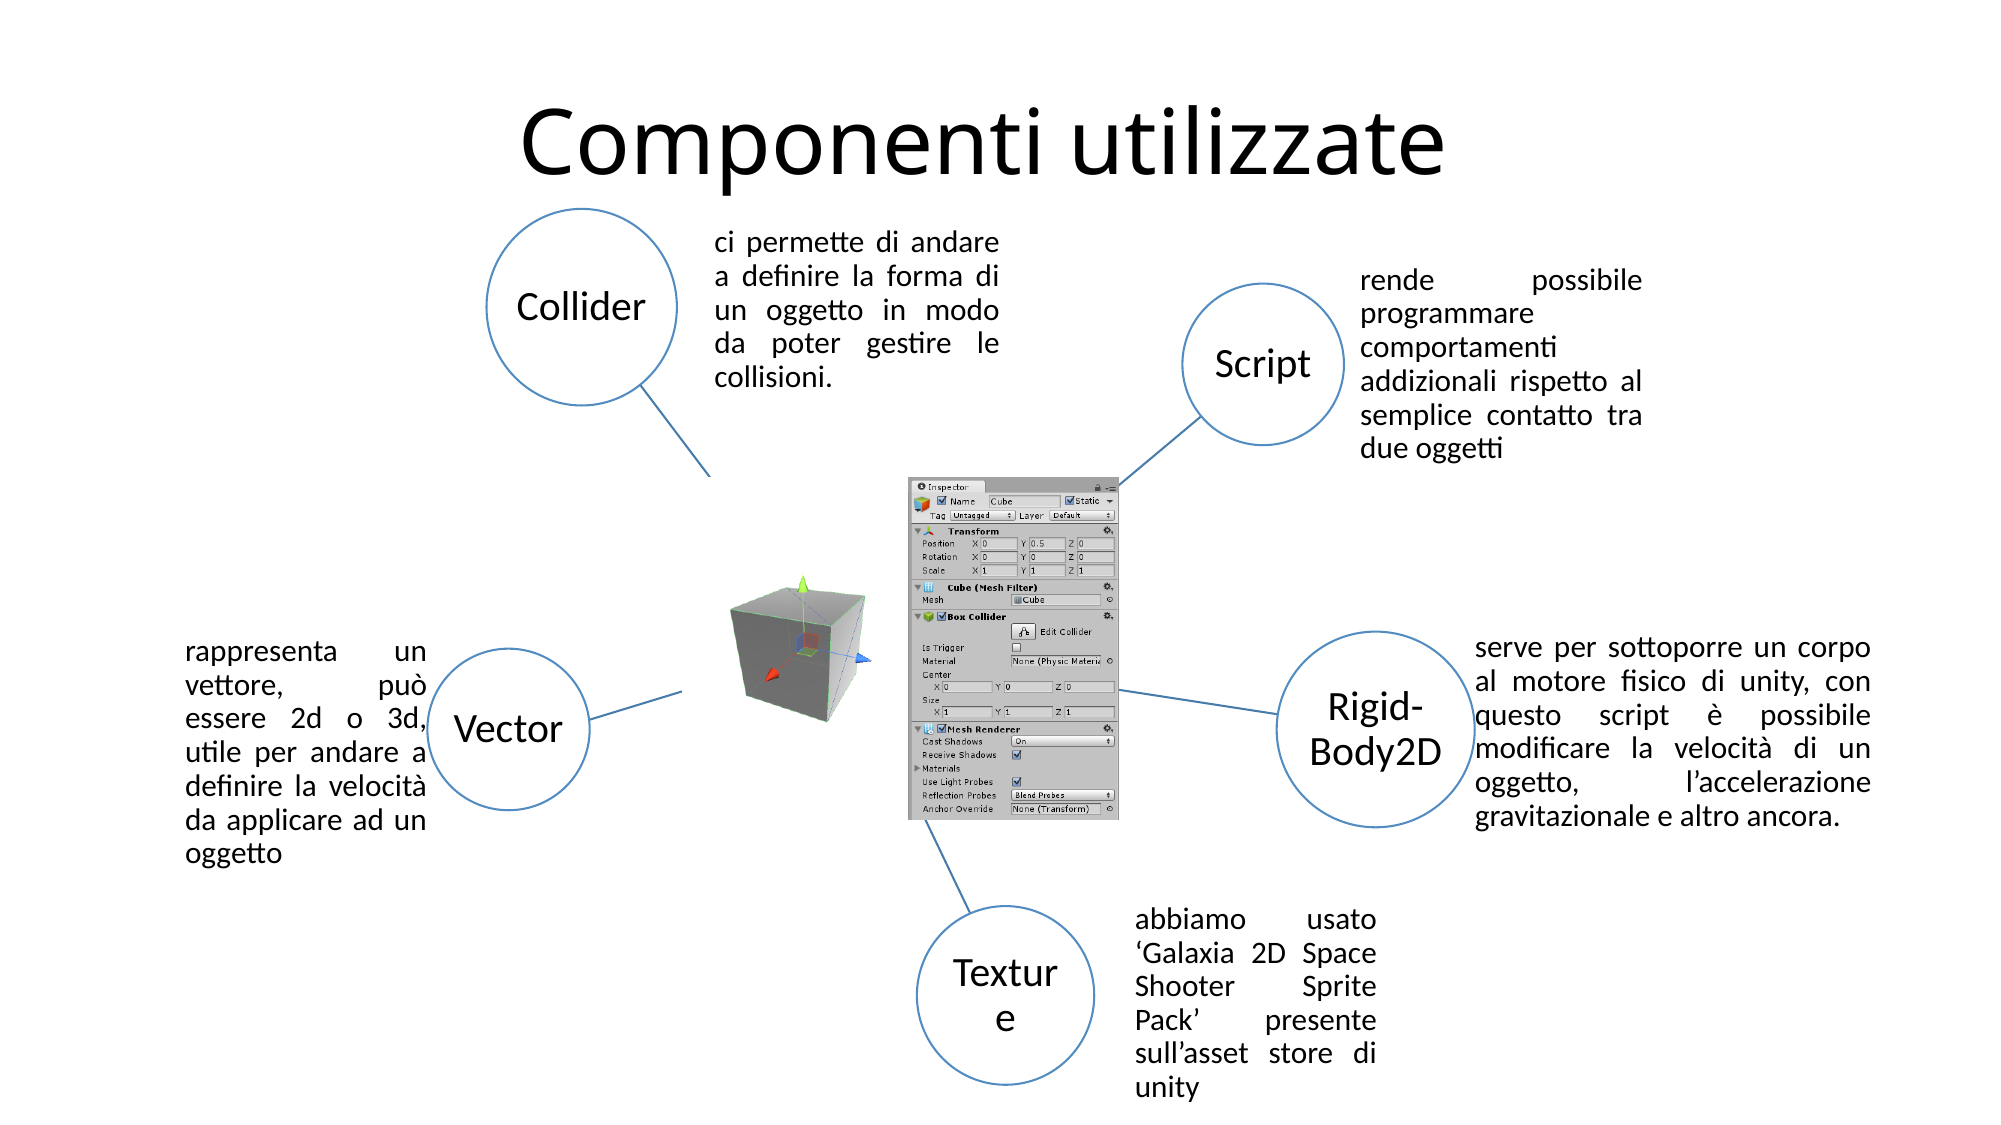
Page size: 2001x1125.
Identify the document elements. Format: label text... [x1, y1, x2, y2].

picture [682, 477, 1119, 820]
text_box Componenti utilizzate [137, 59, 1863, 209]
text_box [184, 208, 1872, 1085]
